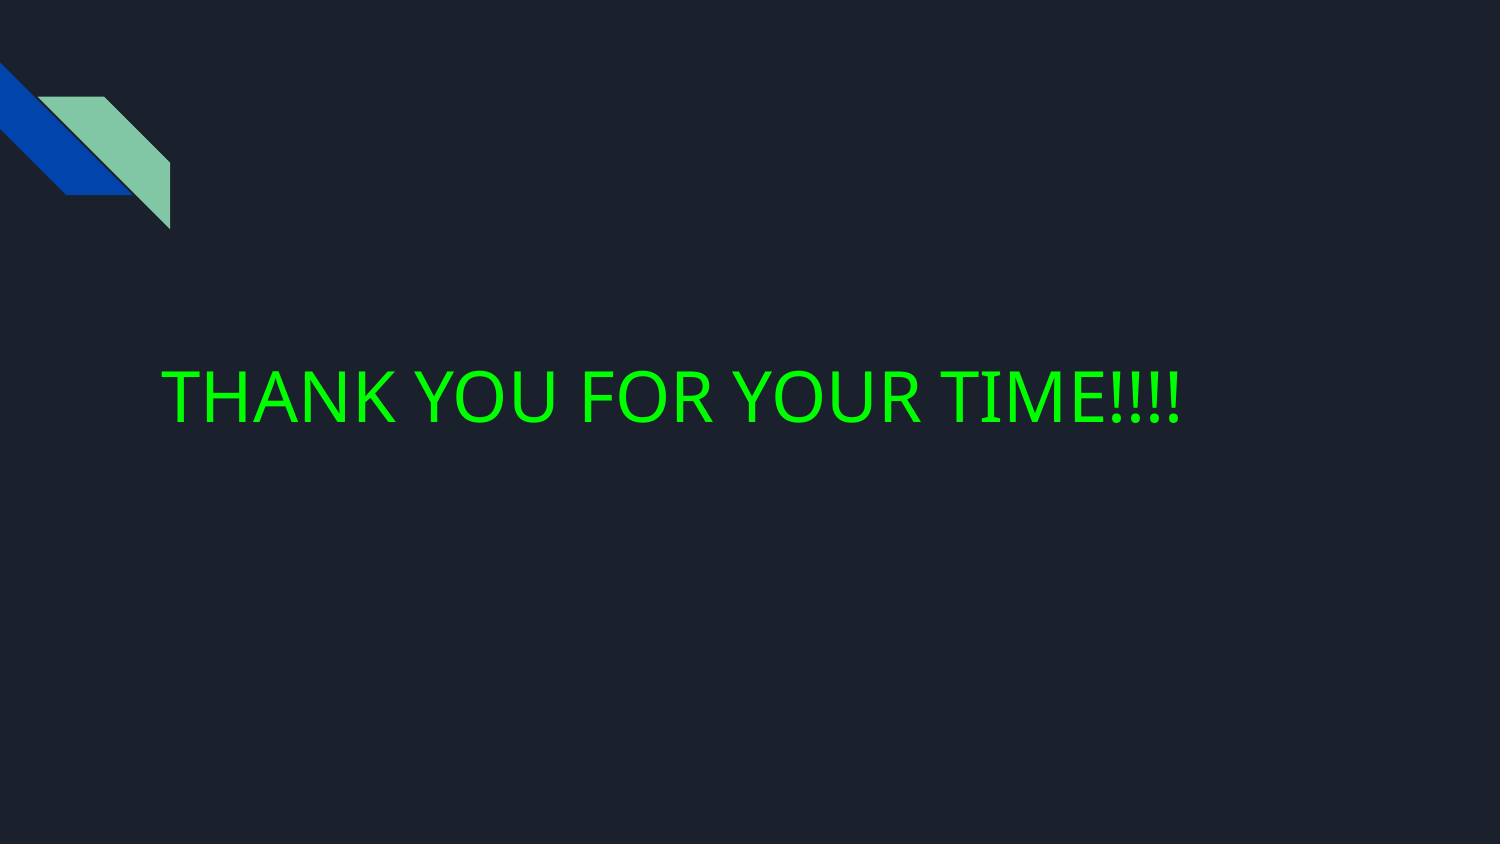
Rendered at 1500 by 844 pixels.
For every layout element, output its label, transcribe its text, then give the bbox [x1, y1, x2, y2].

title THANK YOU FOR YOUR TIME!!!! [146, 337, 1354, 529]
